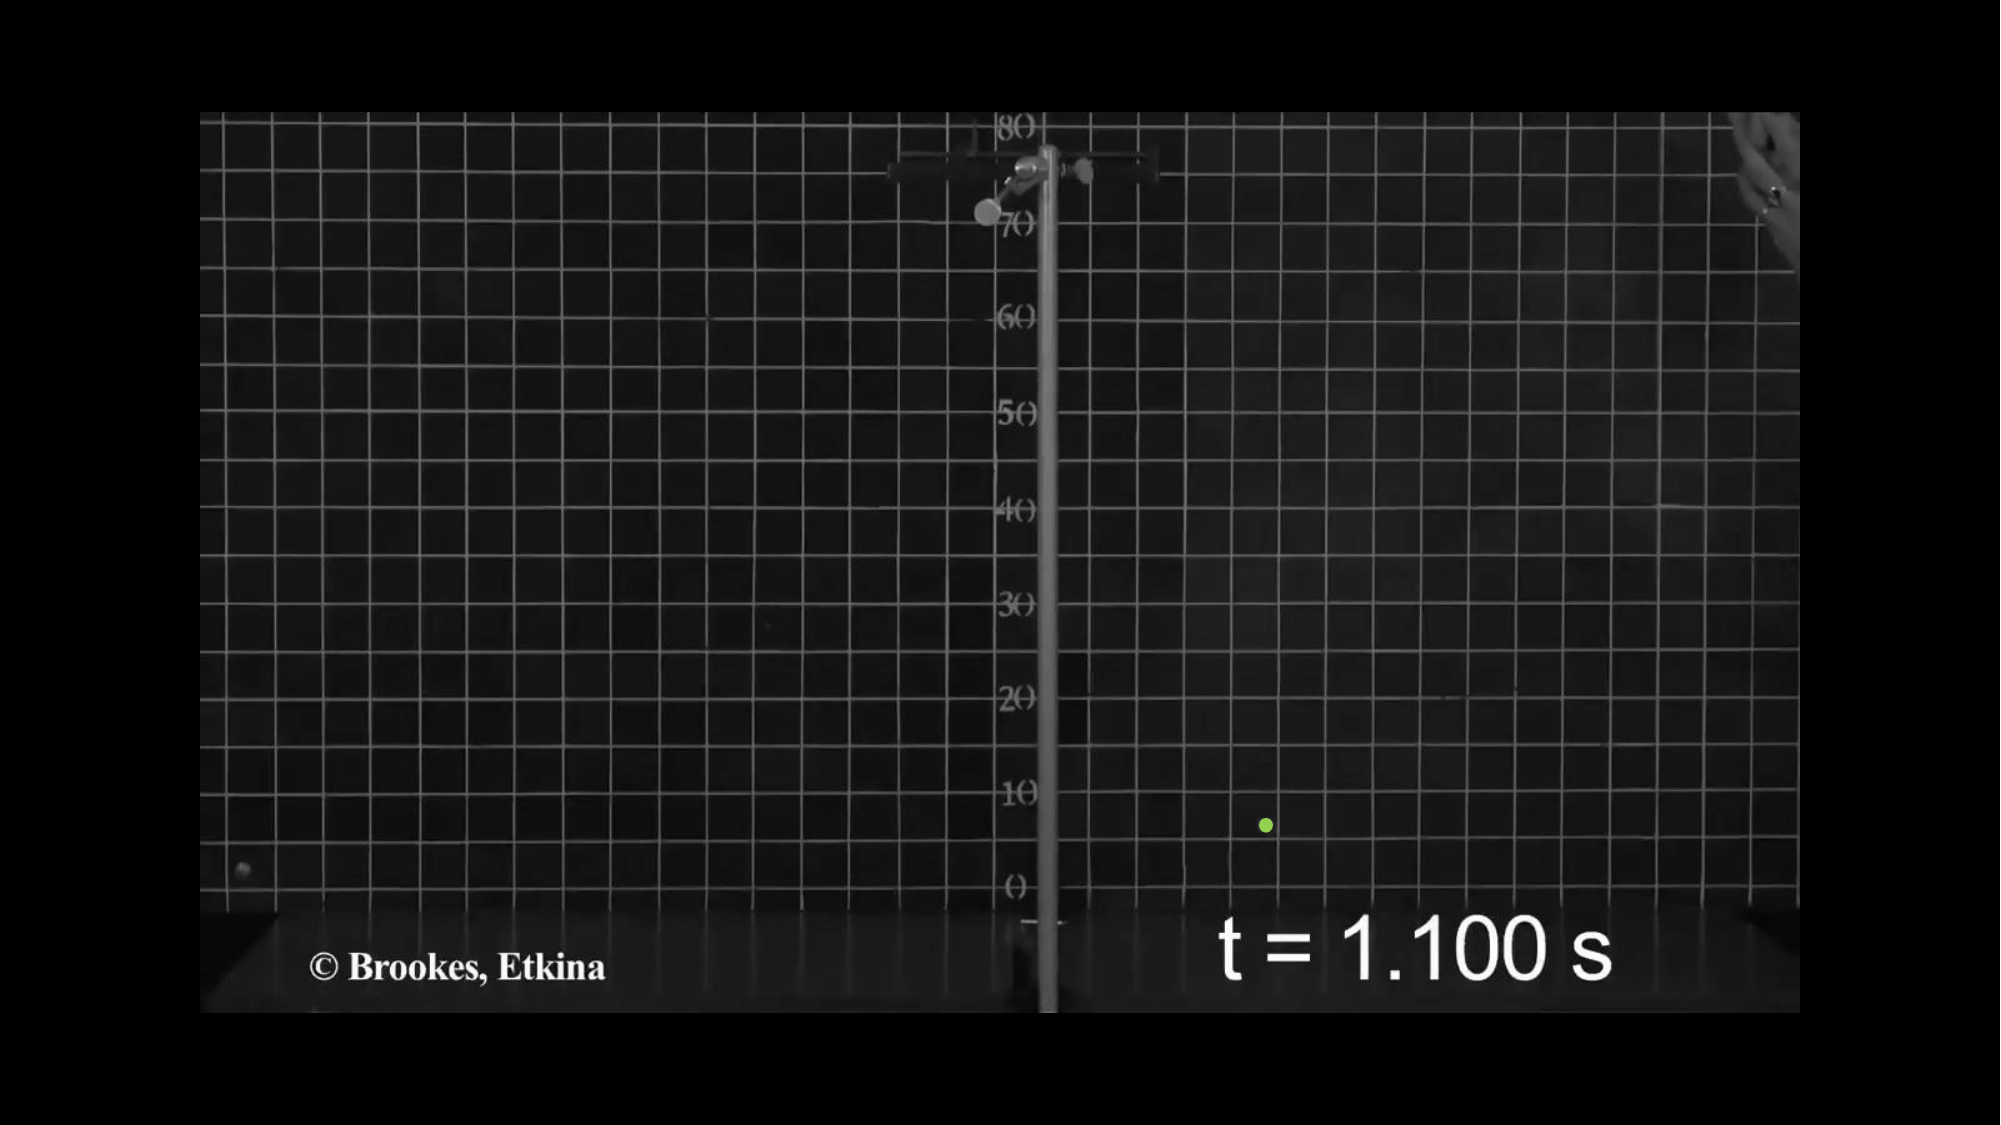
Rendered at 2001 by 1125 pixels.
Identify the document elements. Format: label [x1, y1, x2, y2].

picture [199, 112, 1800, 1013]
